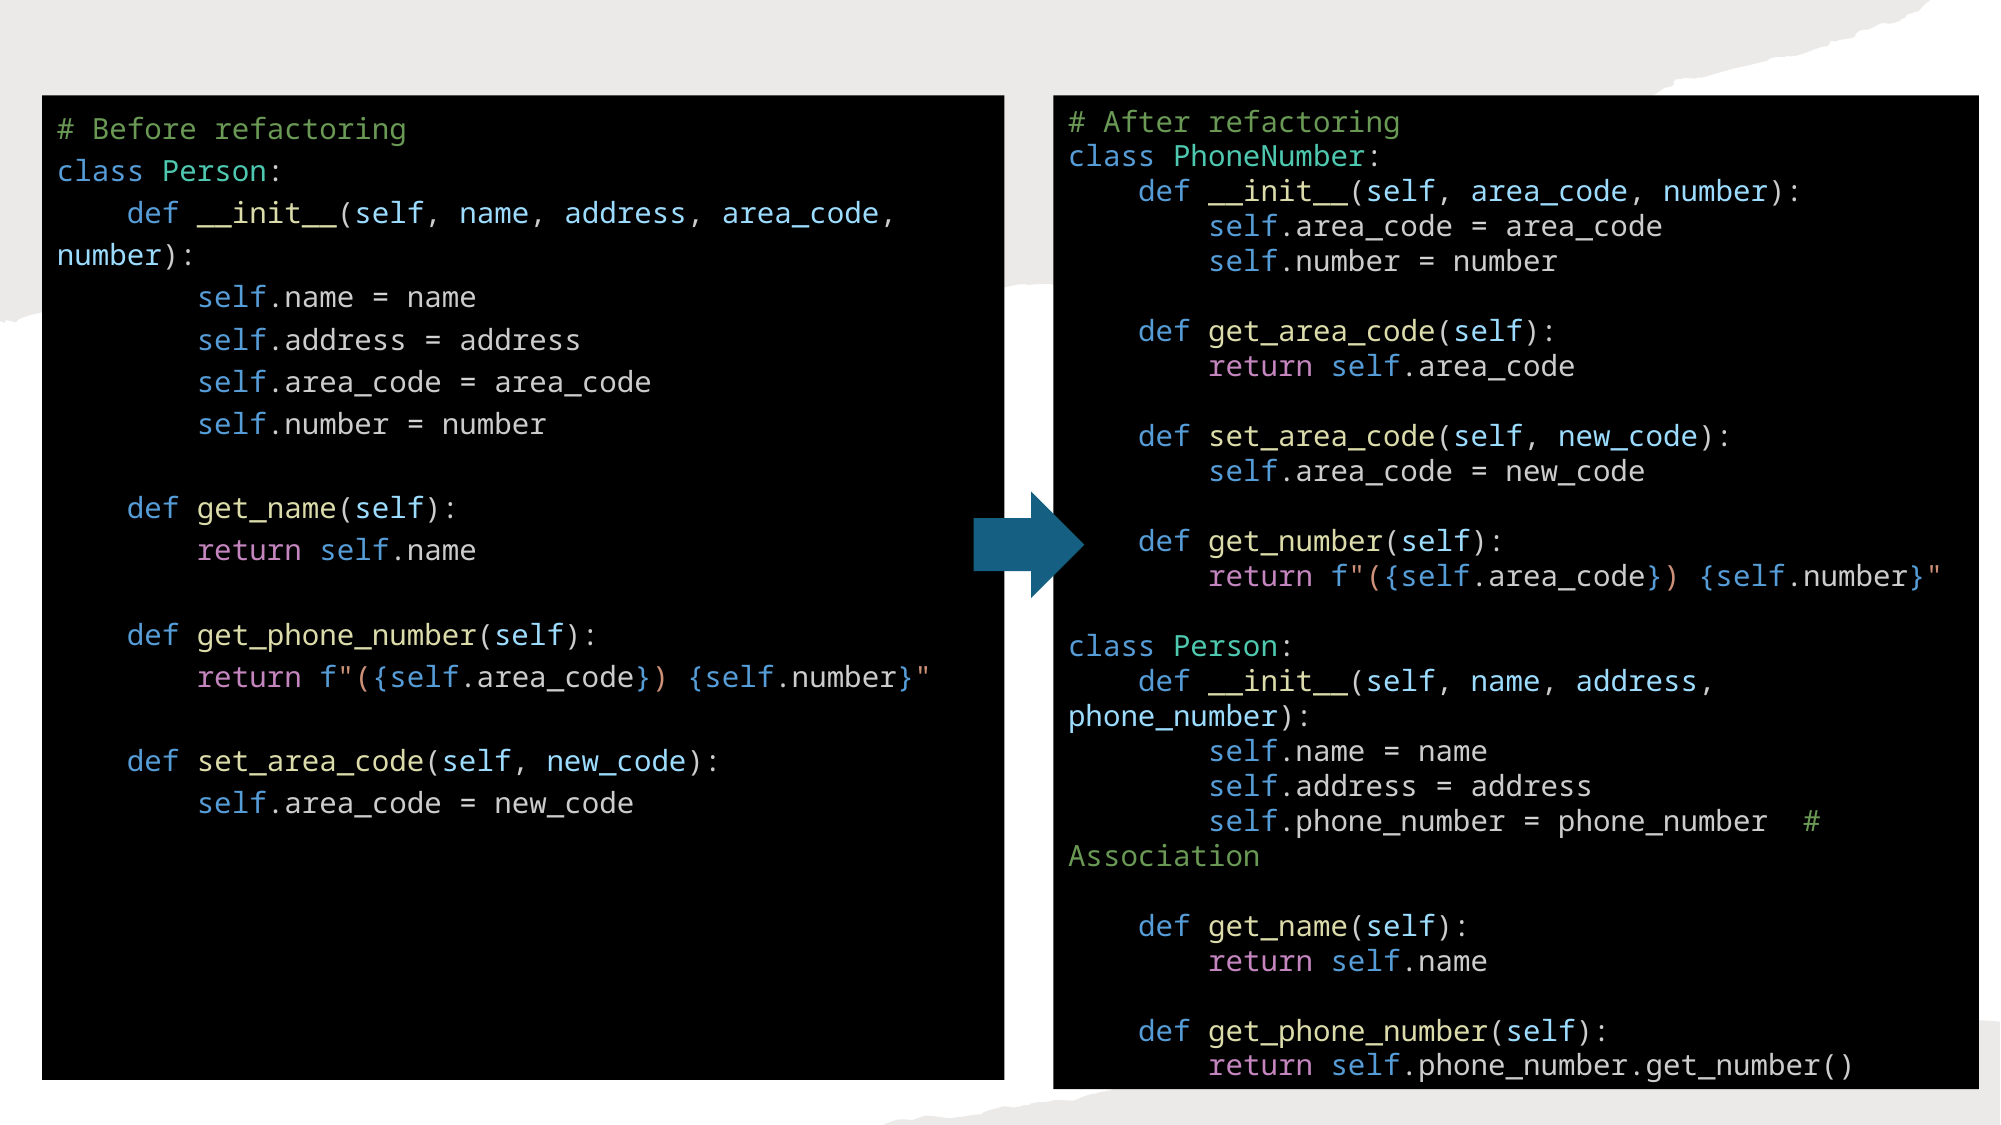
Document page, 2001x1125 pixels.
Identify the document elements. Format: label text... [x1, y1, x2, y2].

text_box # After refactoring class PhoneNumber: def __init__(self, area_code, number): self.area_code = area_code self.number = number def get_area_code(self): return self.area_code def set_area_code(self, new_code): self.area_code = new_code def get_number(self): return f"({self.area_code}) {self.number}" class Person: def __init__(self, name, address, phone_number): self.name = name self.address = address self.phone_number = phone_number # Association def get_name(self): return self.name def get_phone_number(self): return self.phone_number.get_number() [1053, 95, 1979, 1090]
text_box [0, 315, 1098, 1125]
text_box [882, 1018, 2000, 1125]
text_box [972, 487, 1087, 602]
text_box # Before refactoring class Person: def __init__(self, name, address, area_code, number): self.name = name self.address = address self.area_code = area_code self.number = number def get_name(self): return self.name def get_phone_number(self): return f"({self.area_code}) {self.number}" def set_area_code(self, new_code): self.area_code = new_code [42, 95, 1005, 1080]
text_box [1005, 286, 1053, 516]
text_box [1659, 0, 2000, 1020]
text_box [0, 0, 1933, 325]
